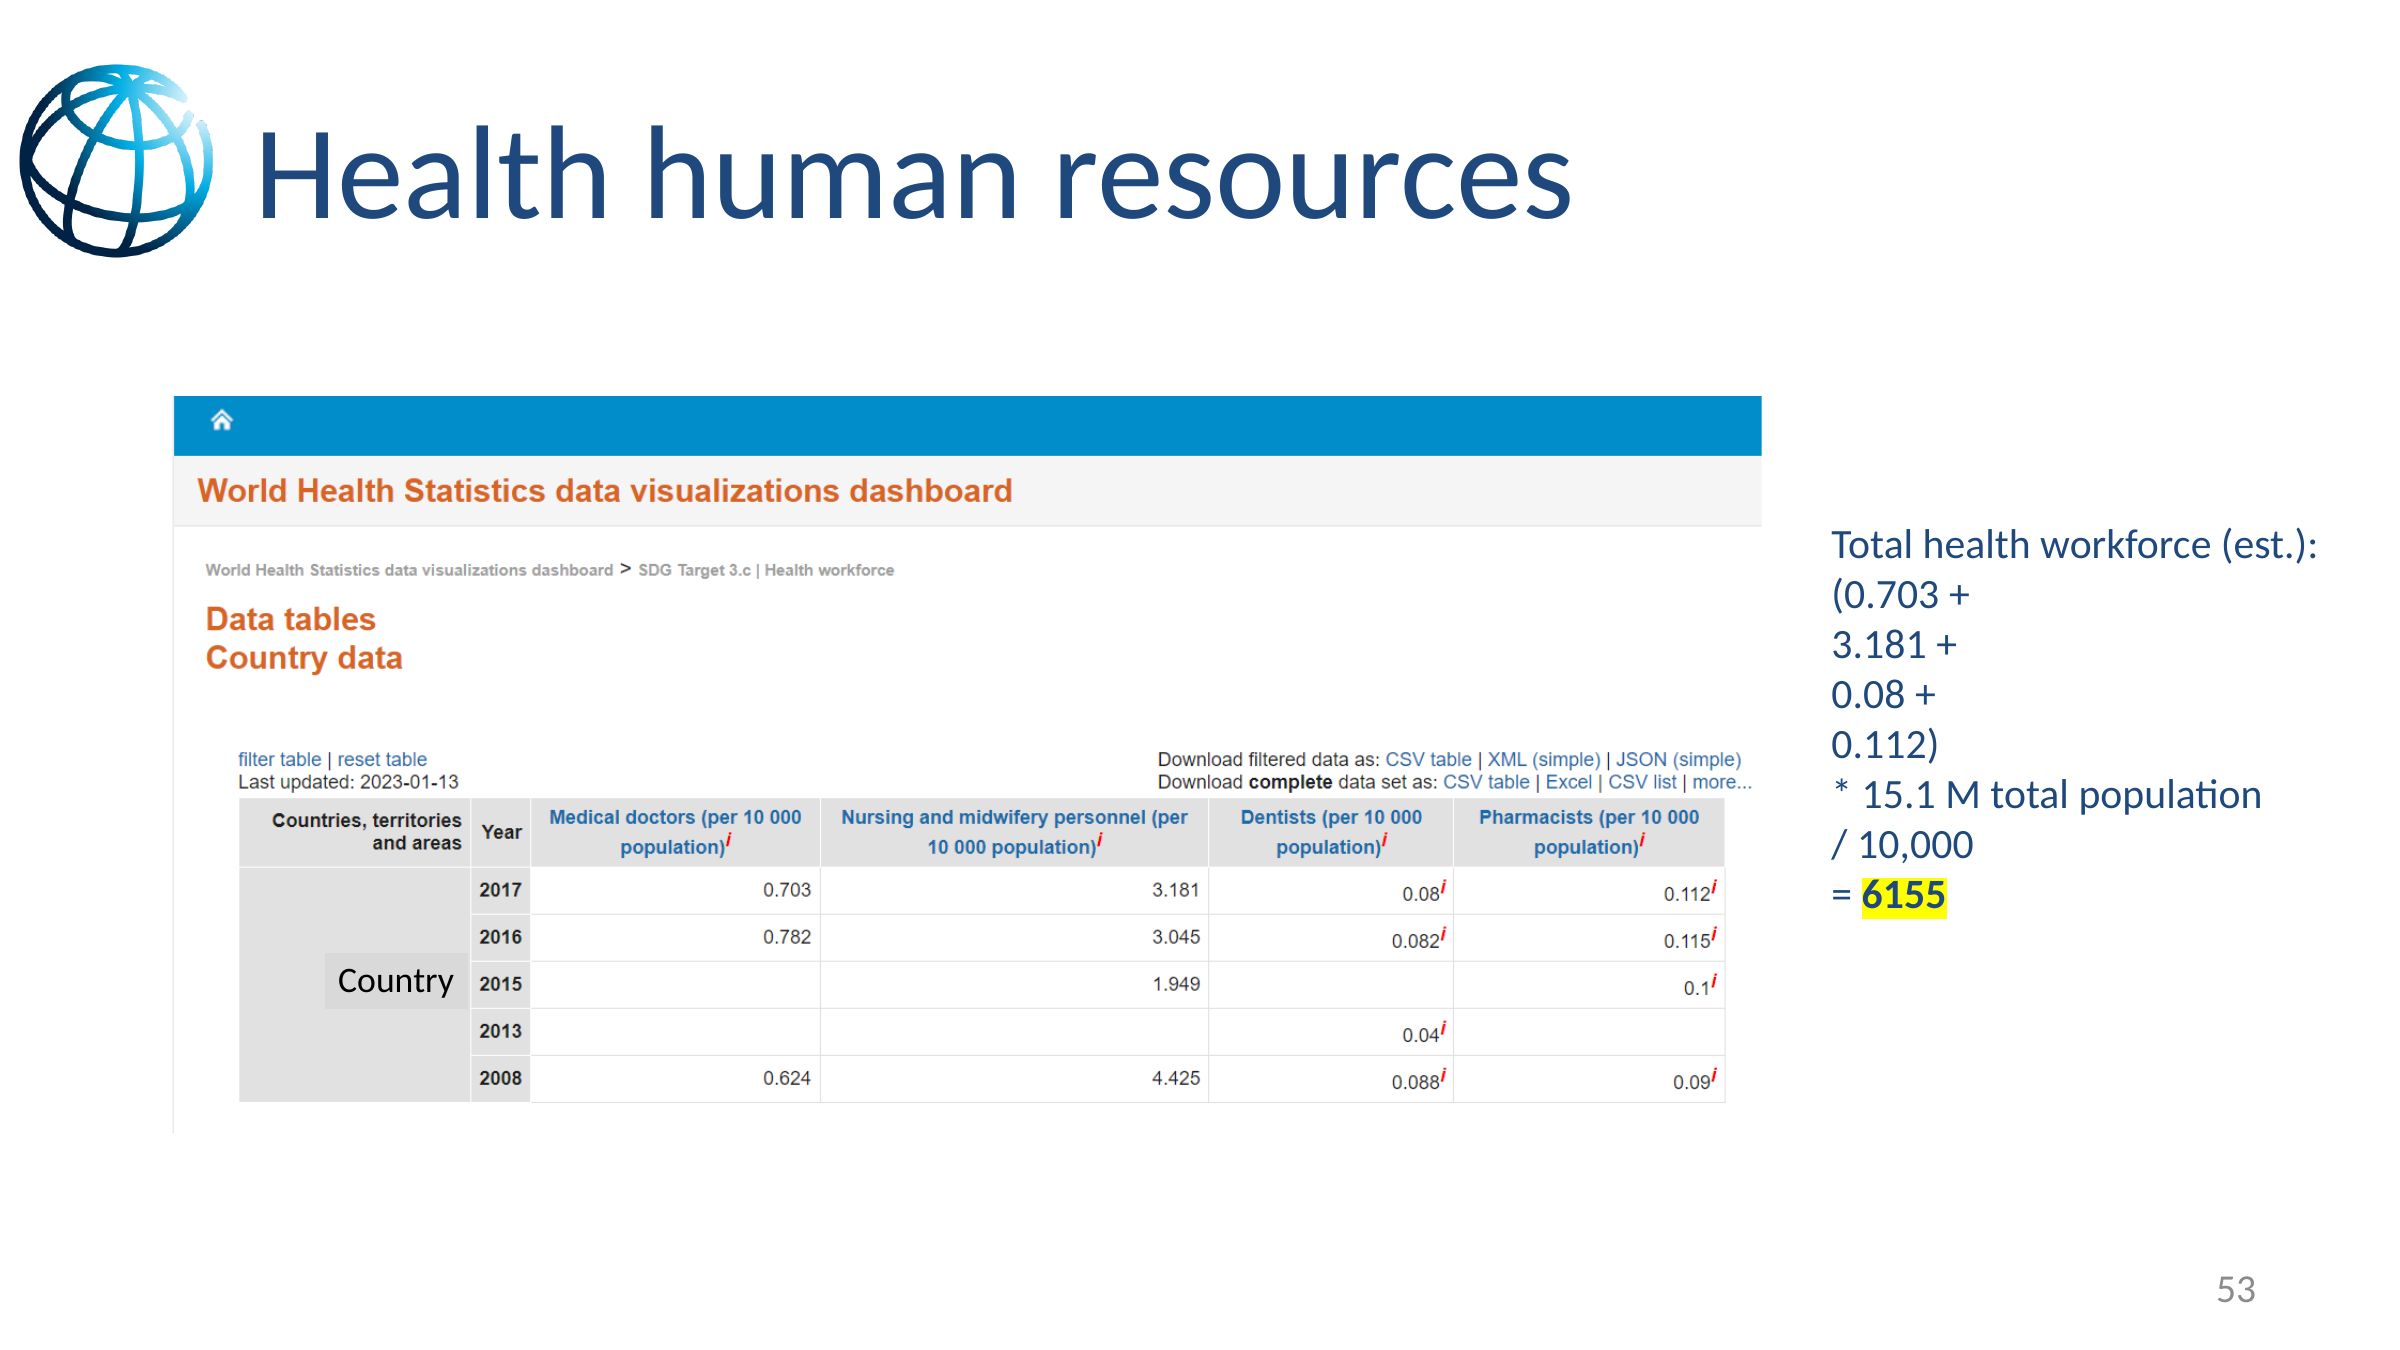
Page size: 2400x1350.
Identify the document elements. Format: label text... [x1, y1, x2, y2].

picture [211, 409, 233, 430]
picture [16, 62, 228, 259]
slide_number 53 [1719, 1251, 2280, 1324]
text_box Total health workforce (est.): (0.703 + 3.181 + 0.08 + 0.112) * 15.1 M total population / 10,000 = 6155 [1816, 509, 2334, 925]
title Health human resources [230, 52, 2280, 278]
picture [172, 395, 1762, 1134]
